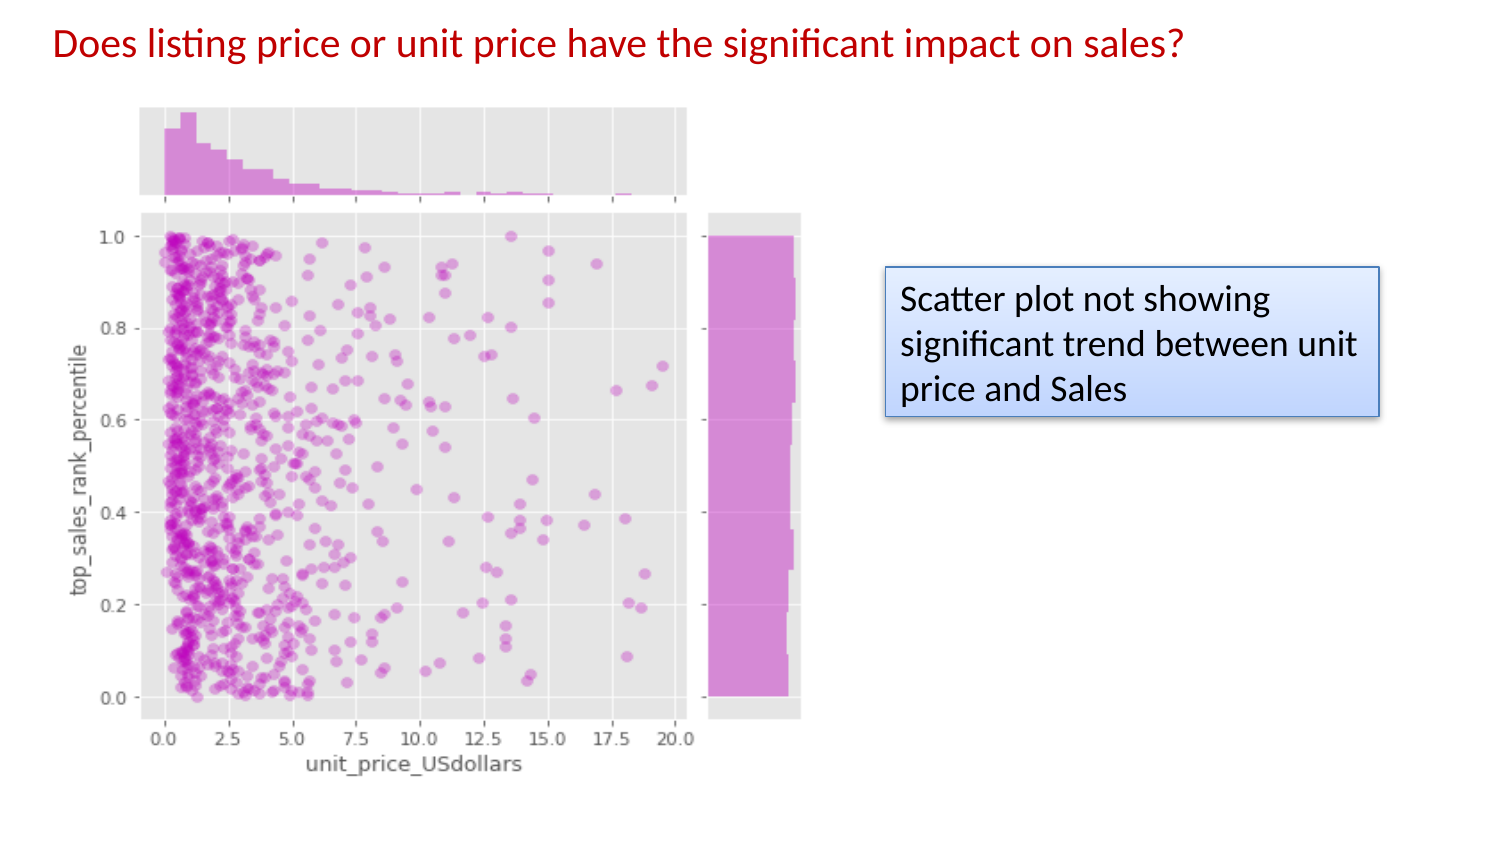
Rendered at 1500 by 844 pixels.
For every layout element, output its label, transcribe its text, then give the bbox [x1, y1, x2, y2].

picture [55, 98, 812, 786]
text_box Scatter plot not showing significant trend between unit price and Sales [885, 266, 1380, 417]
text_box Does listing price or unit price have the significant impact on sales? [0, 8, 1369, 73]
